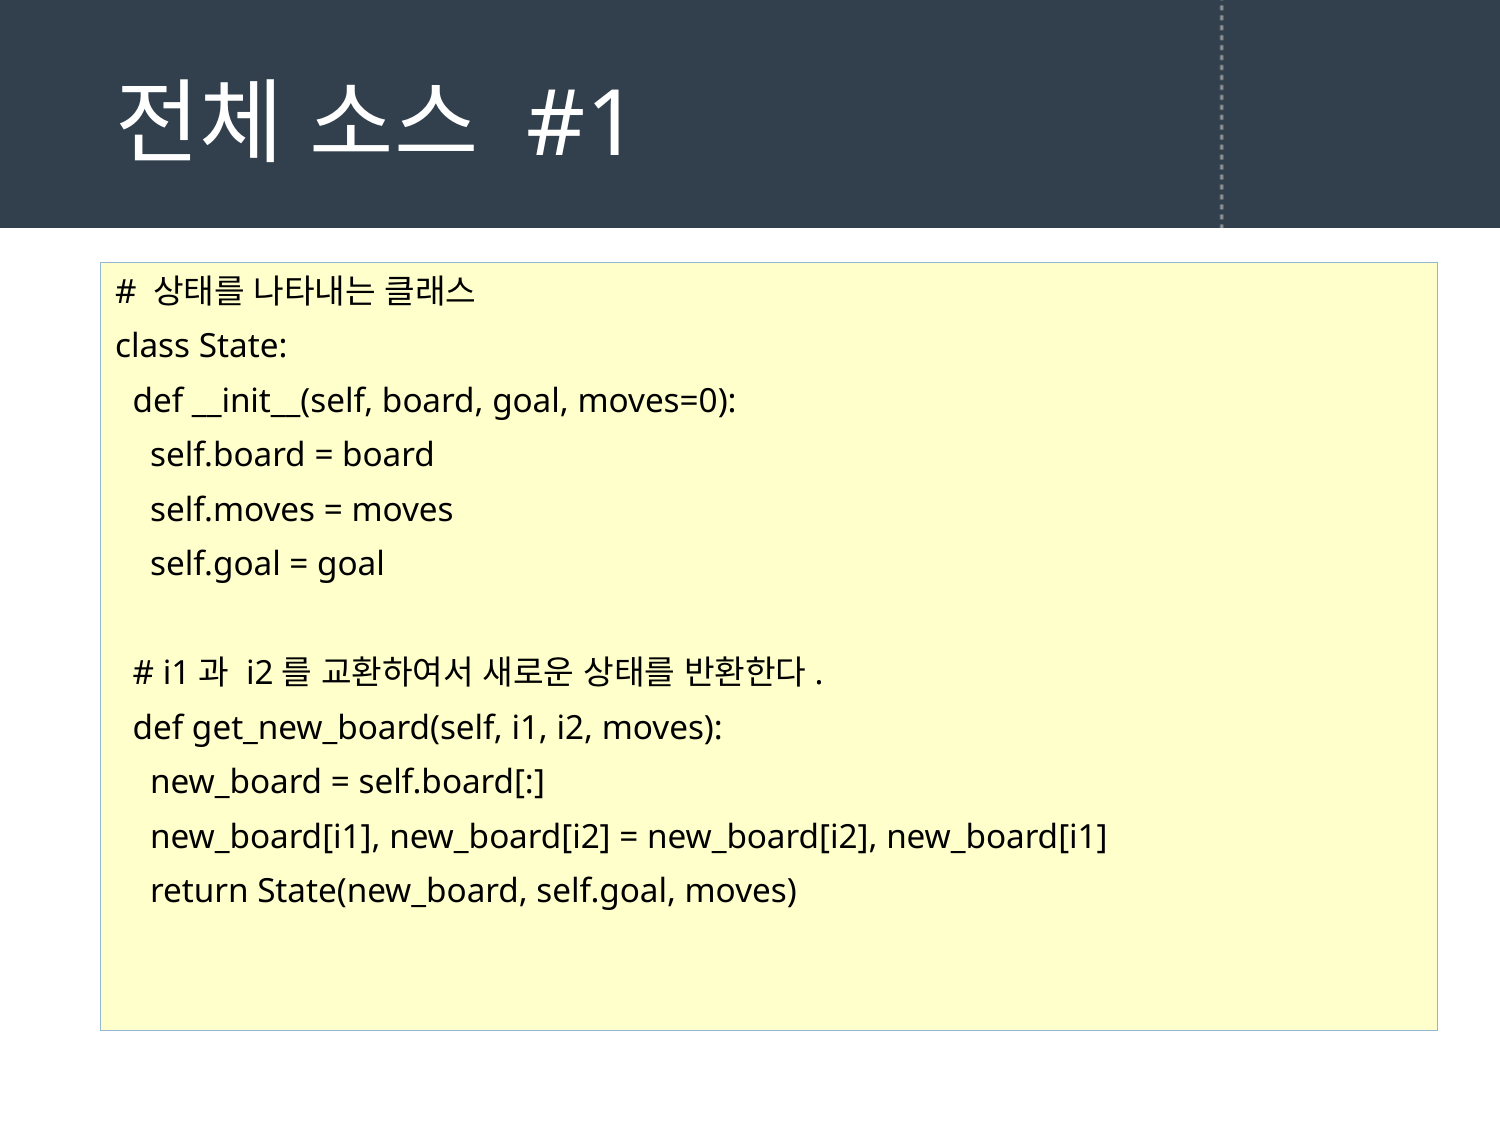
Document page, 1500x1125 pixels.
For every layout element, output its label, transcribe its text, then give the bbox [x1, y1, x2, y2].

title 전체 소스 #1 [100, 37, 1438, 200]
picture [0, 0, 1500, 228]
text_box # 상태를 나타내는 클래스 class State: def __init__(self, board, goal, moves=0): self.board = board self.moves = moves self.goal = goal # i1과 i2를 교환하여서 새로운 상태를 반환한다. def get_new_board(self, i1, i2, moves): new_board = self.board[:] new_board[i1], new_board[i2] = new_board[i2], new_board[i1] return State(new_board, self.goal, moves) [100, 262, 1438, 1031]
